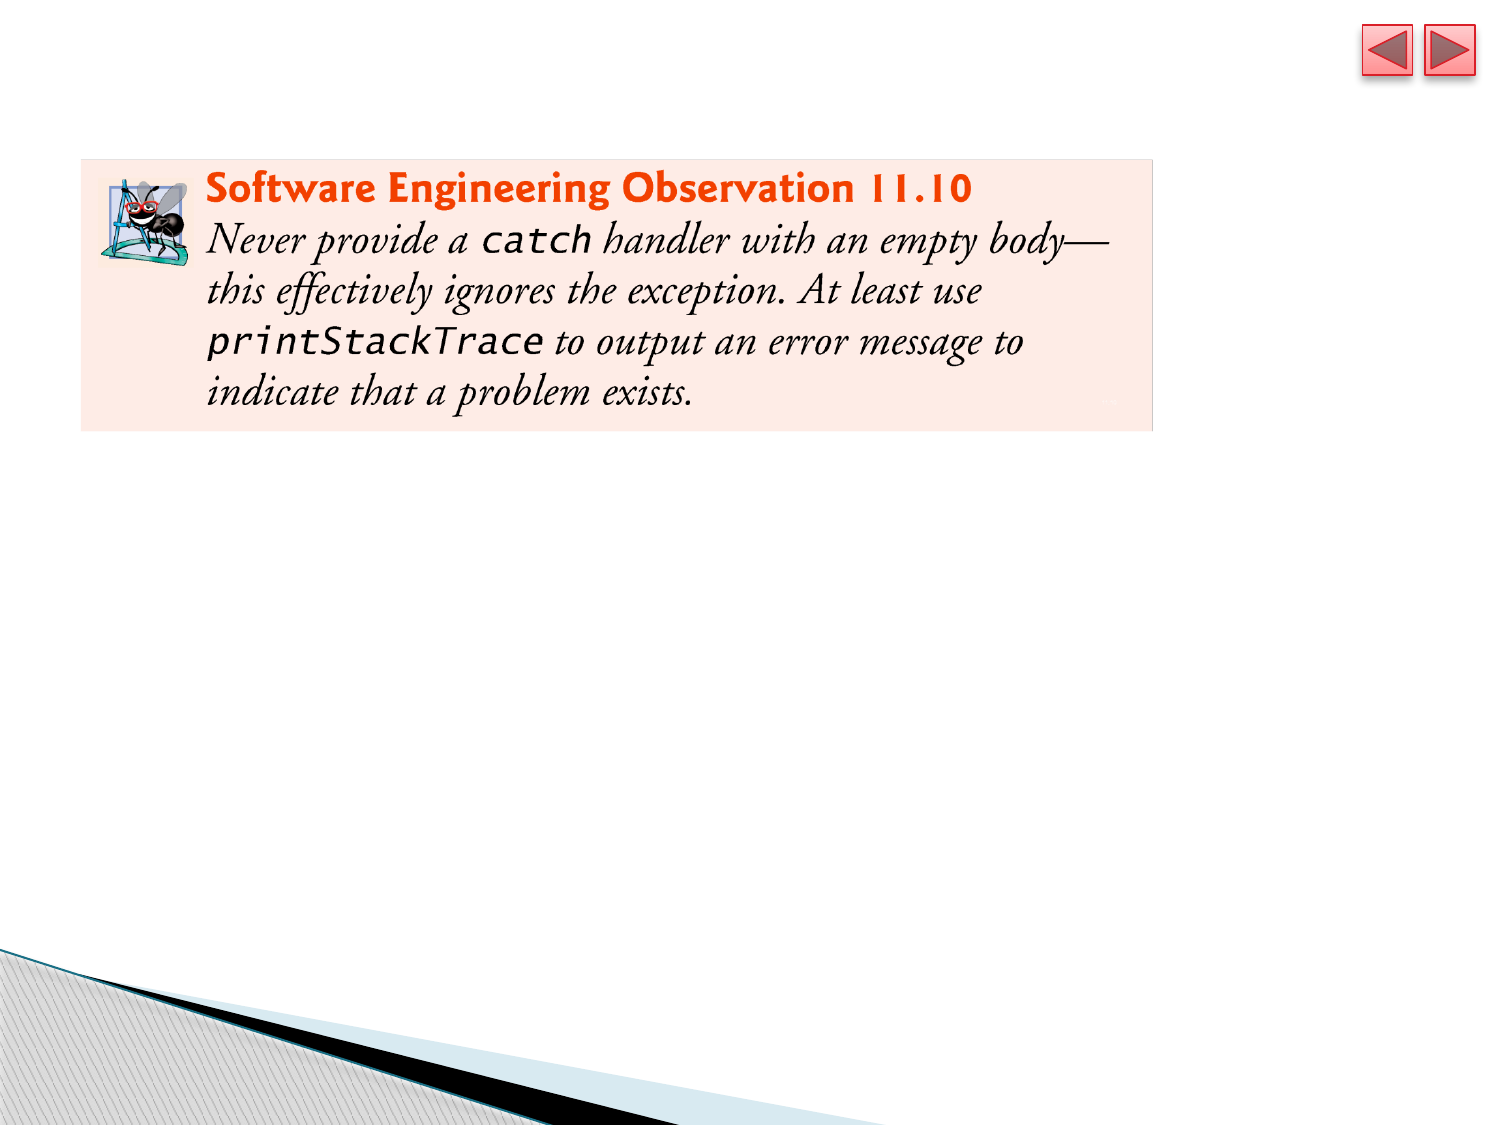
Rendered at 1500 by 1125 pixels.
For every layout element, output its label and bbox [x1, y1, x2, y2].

picture [0, 106, 1500, 1018]
